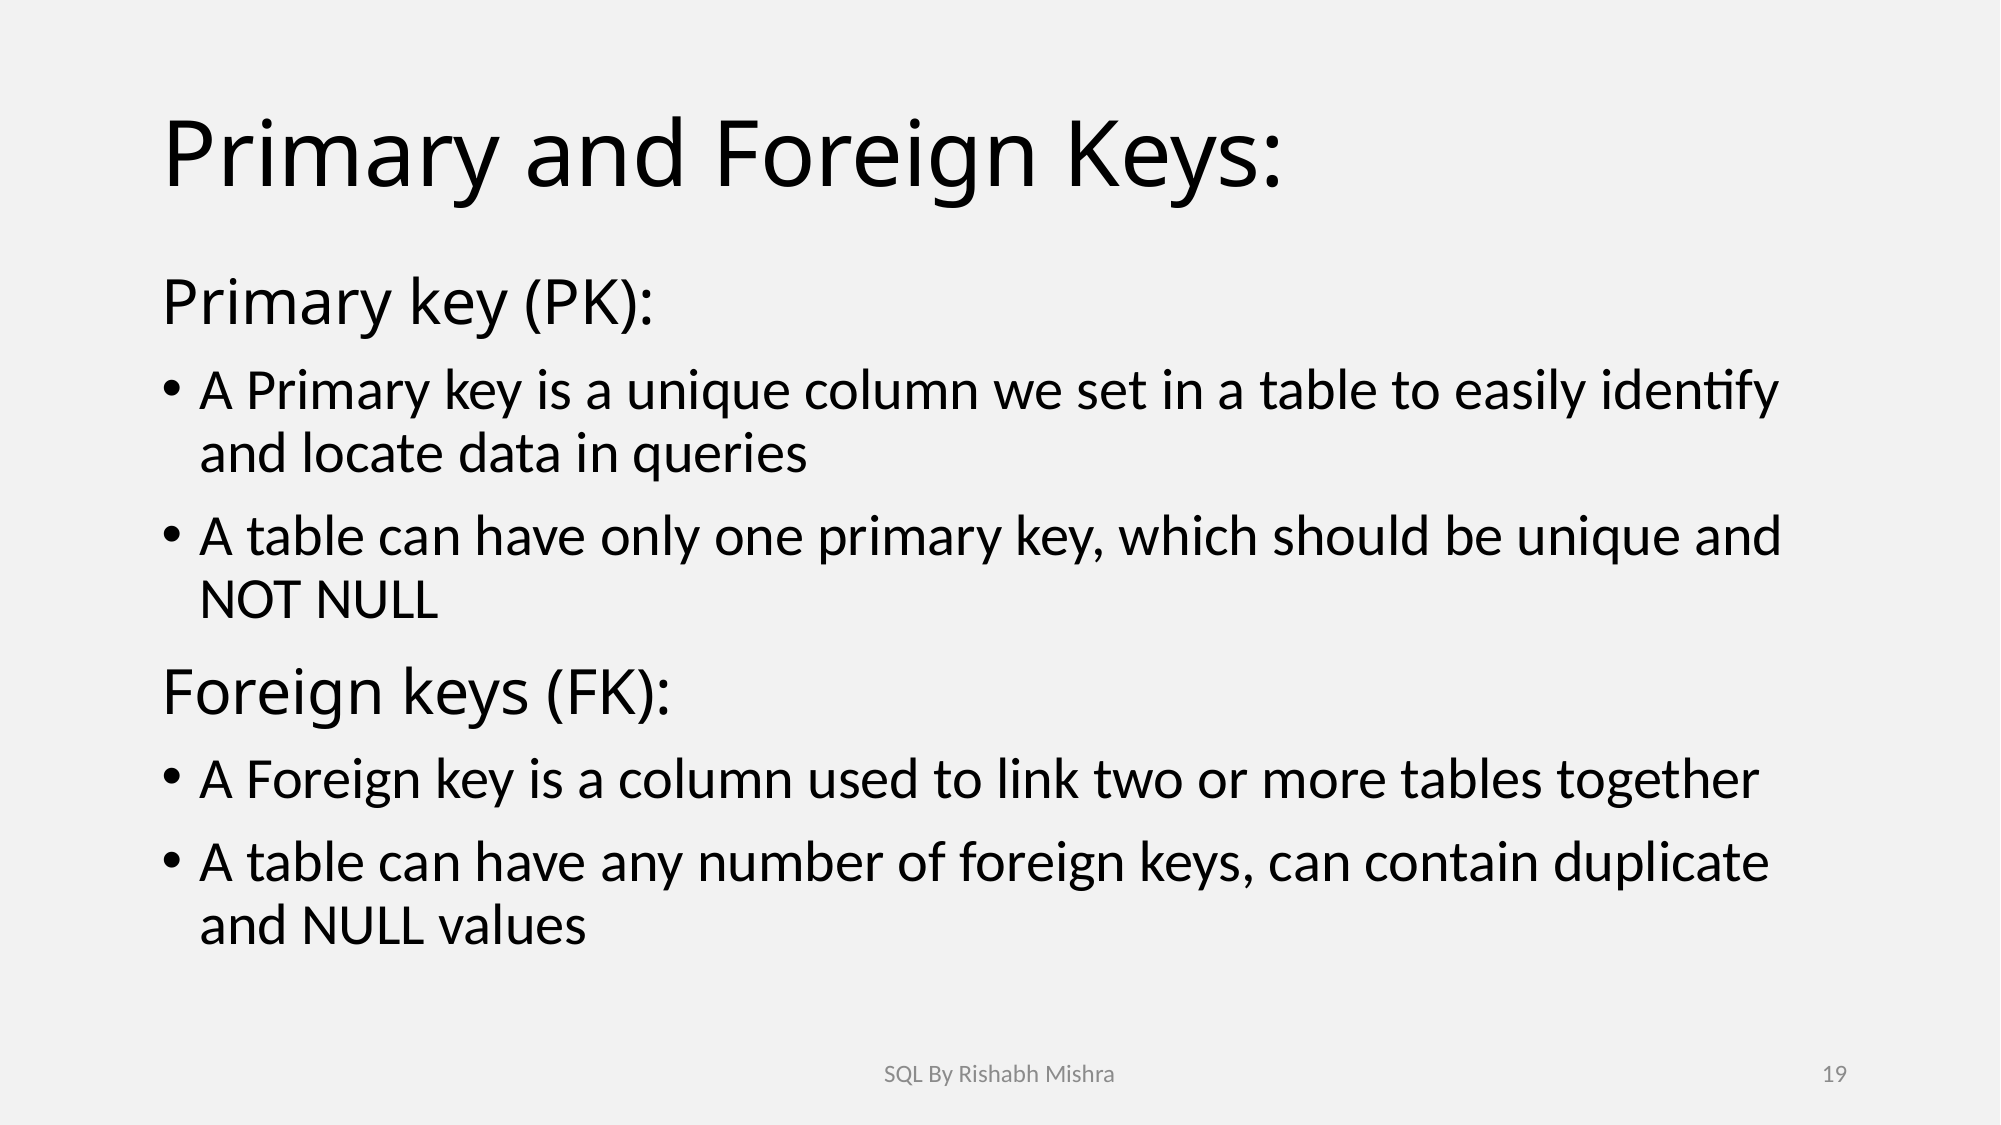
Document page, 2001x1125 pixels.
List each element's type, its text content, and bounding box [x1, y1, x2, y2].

slide_number 19 [1412, 1042, 1863, 1103]
title Primary and Foreign Keys: [146, 50, 1863, 263]
footer SQL By Rishabh Mishra [662, 1042, 1338, 1103]
list Primary key (PK): A Primary key is a unique column we set in a table to easily identify and locate data in queries A table can have only one primary key, which should be unique and NOT NULL Foreign keys (FK): A Foreign key is a column used to link two or more tables together A table can have any number of foreign keys, can contain duplicate and NULL values [146, 263, 1880, 1040]
